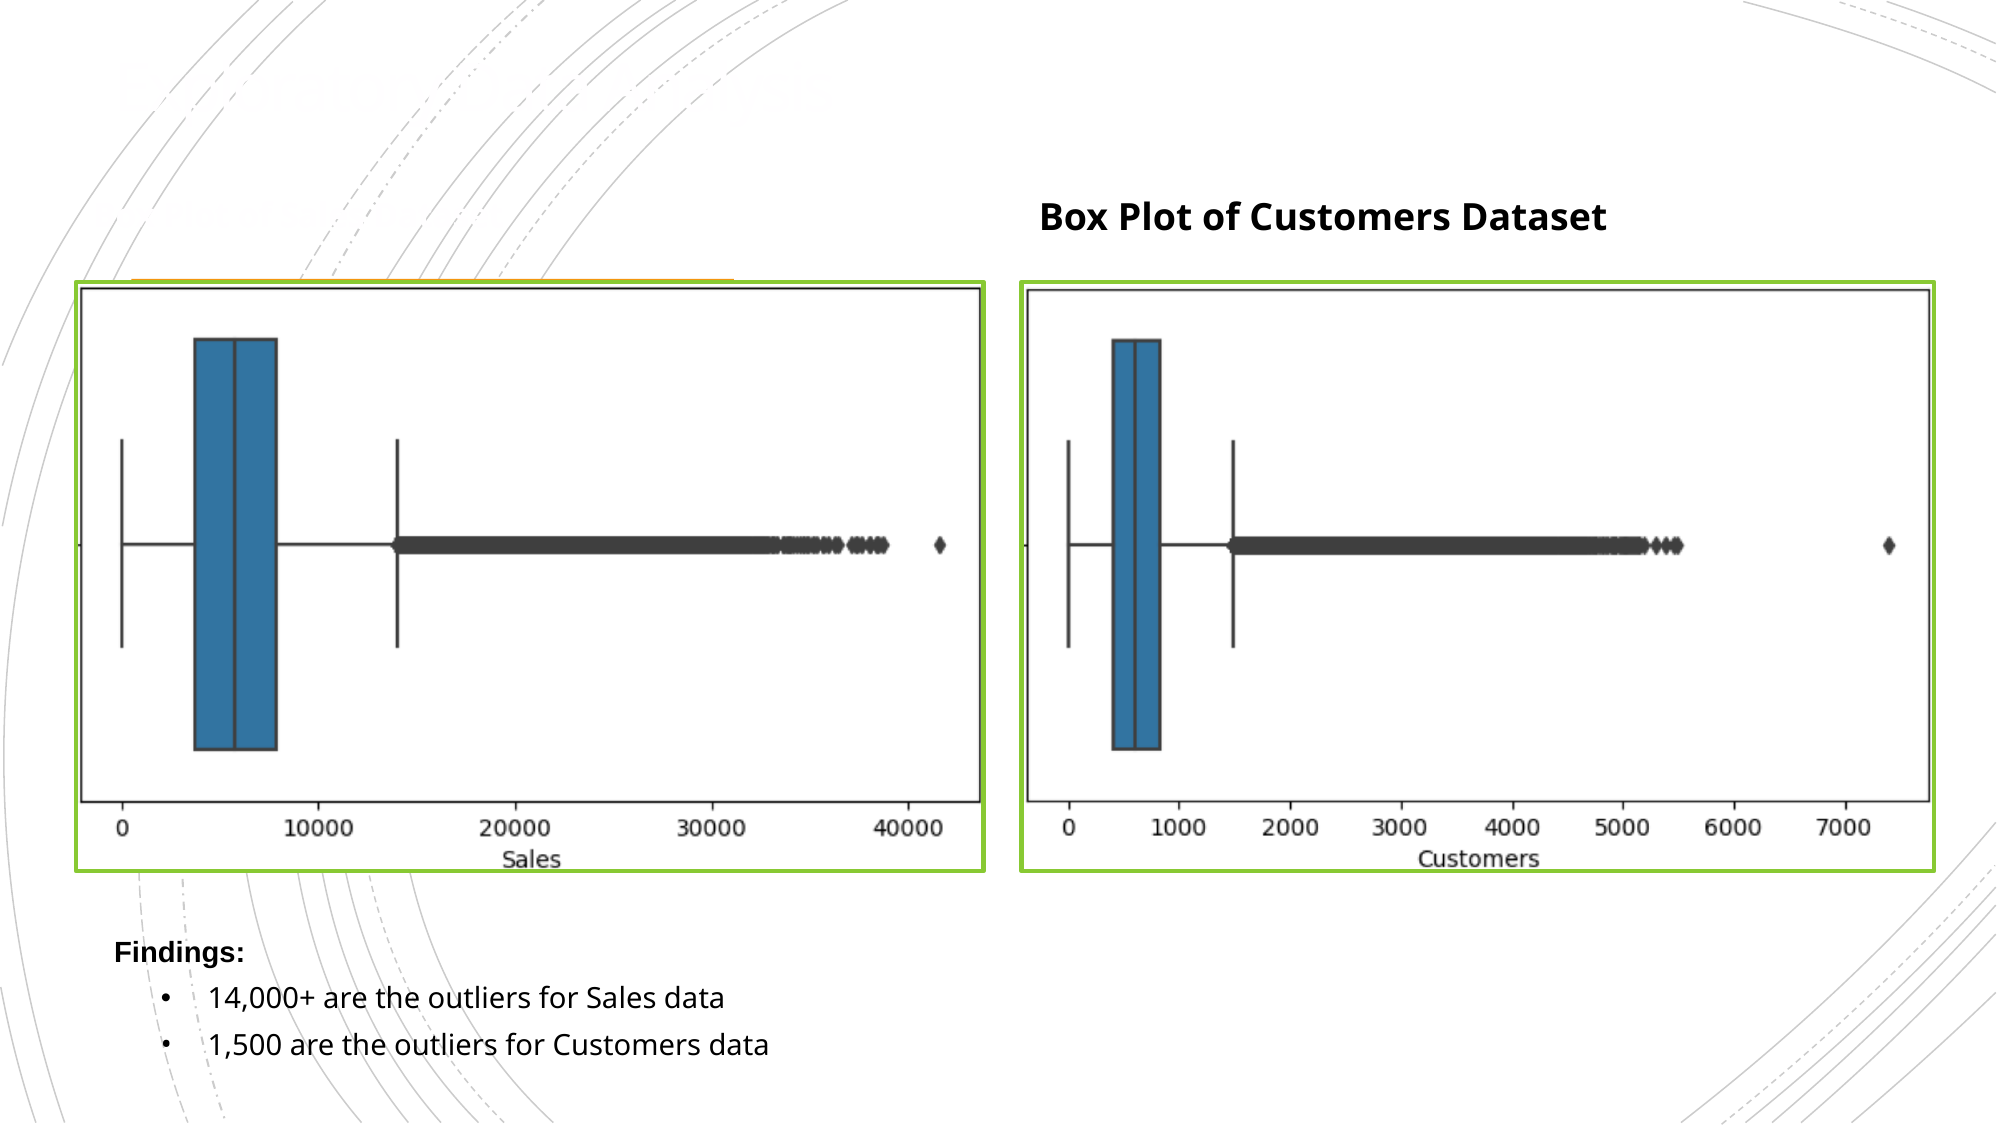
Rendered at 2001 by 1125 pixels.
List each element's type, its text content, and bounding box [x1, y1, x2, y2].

title Exploratory Data Analysis [99, 16, 1099, 134]
picture [1023, 284, 1932, 869]
text_box Findings: 14,000+ are the outliers for Sales data 1,500 are the outliers for Customers data [99, 911, 1424, 1097]
list Box Plot of Customers Dataset [1023, 176, 1652, 249]
list Box Plot of Sales Dataset [78, 178, 707, 251]
picture [77, 284, 982, 869]
